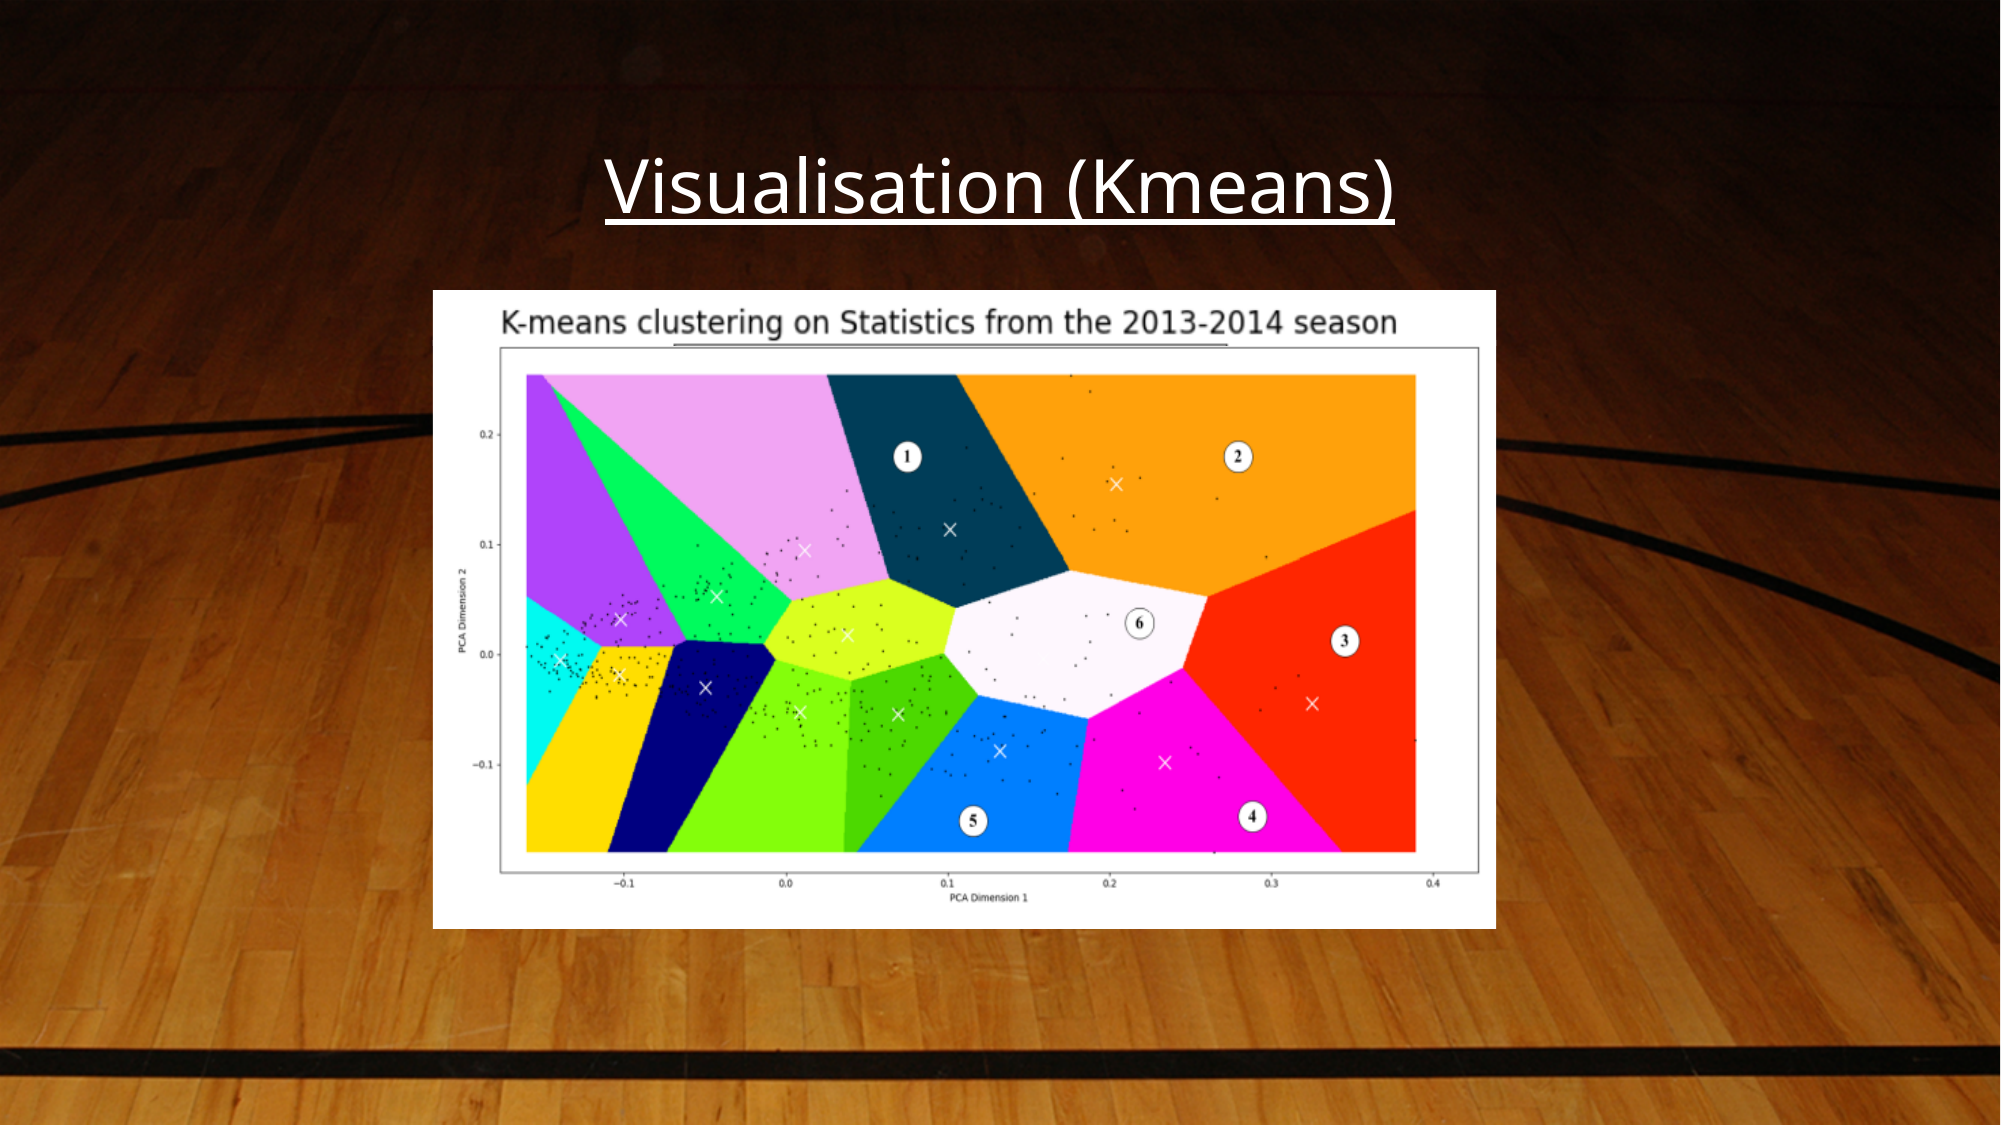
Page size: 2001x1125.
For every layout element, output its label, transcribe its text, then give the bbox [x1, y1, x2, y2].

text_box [432, 290, 1497, 929]
title Visualisation (Kmeans) [174, 50, 1825, 238]
picture [0, 0, 2001, 1125]
